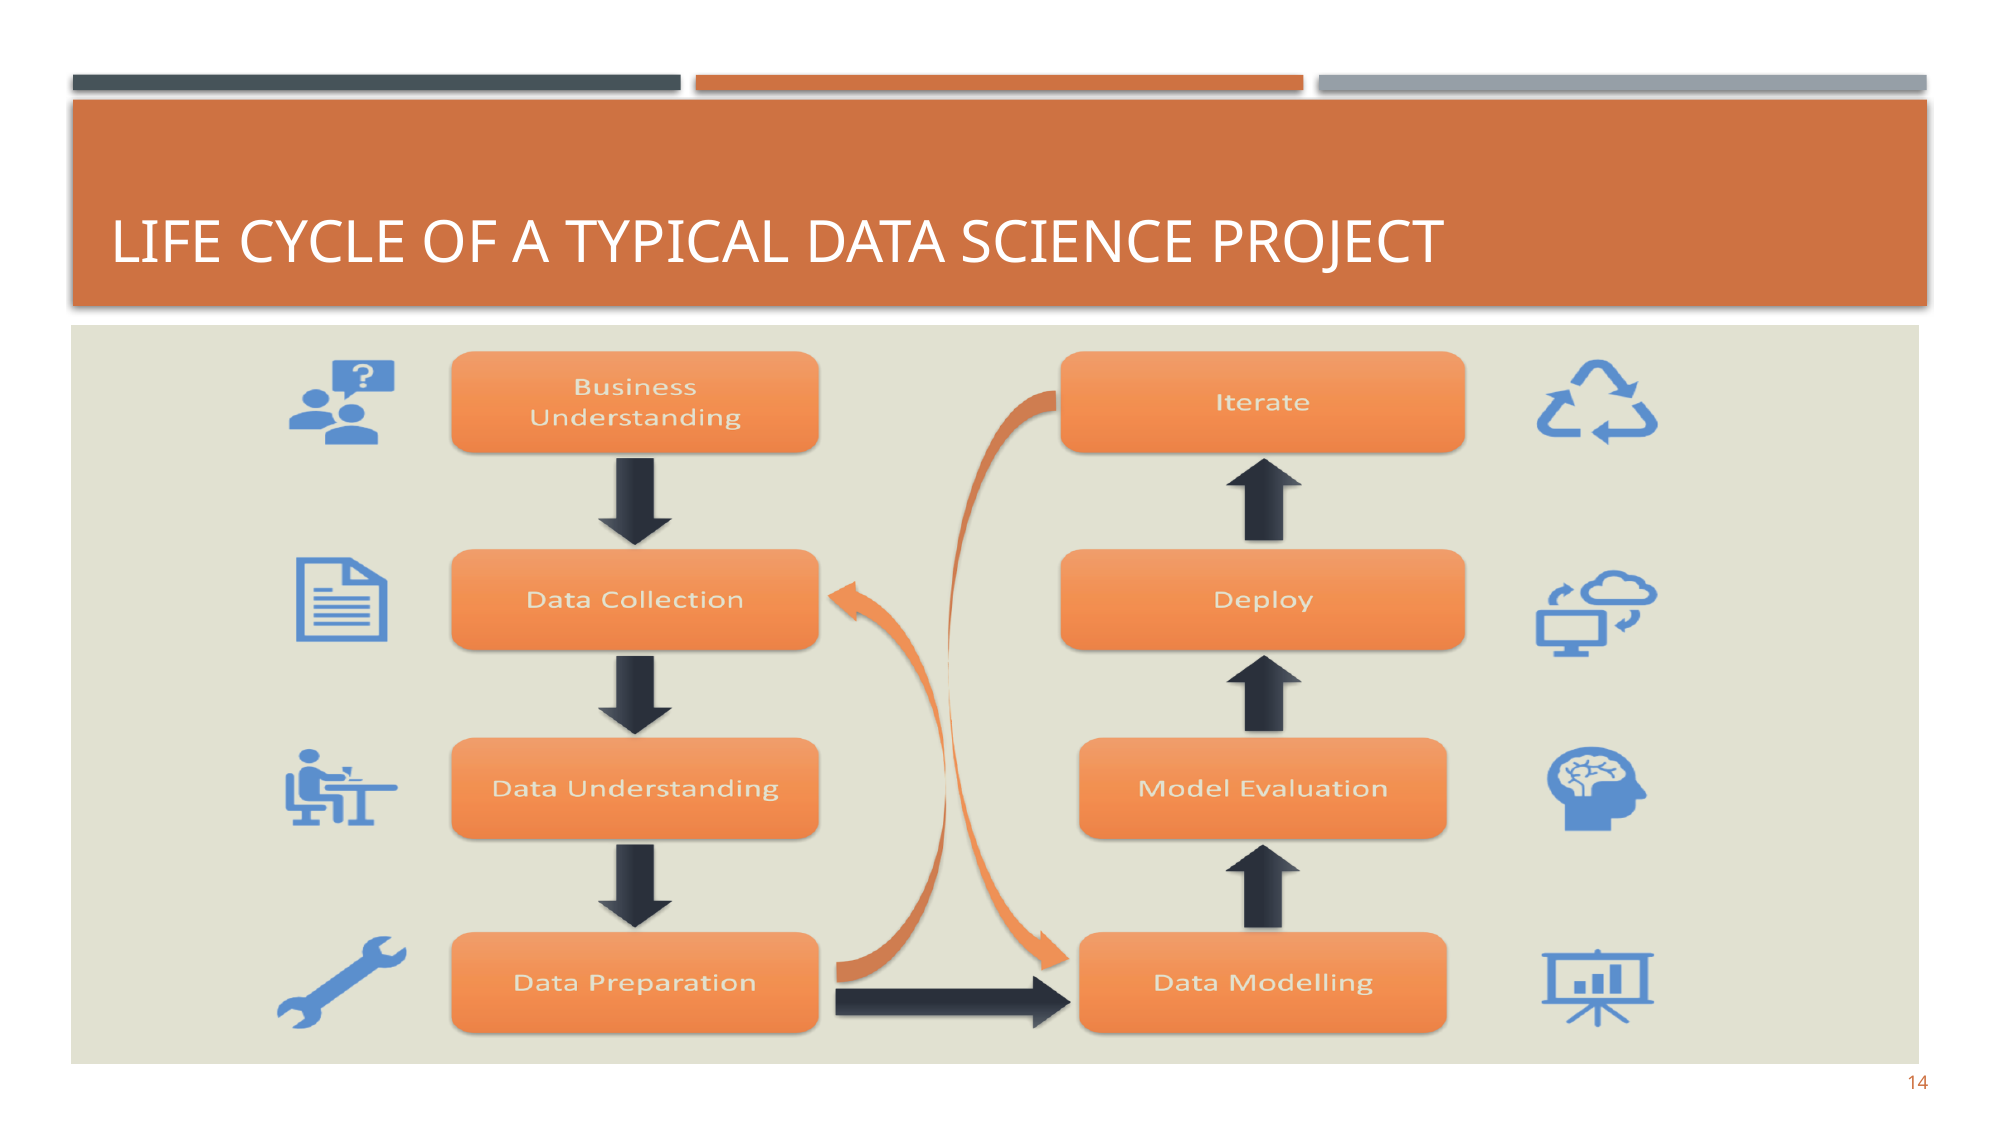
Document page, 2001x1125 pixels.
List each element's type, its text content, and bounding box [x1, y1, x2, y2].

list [70, 325, 1919, 1065]
slide_number 14 [1770, 1053, 1944, 1114]
title Life Cycle of a Typical Data Science Project [95, 119, 1905, 282]
